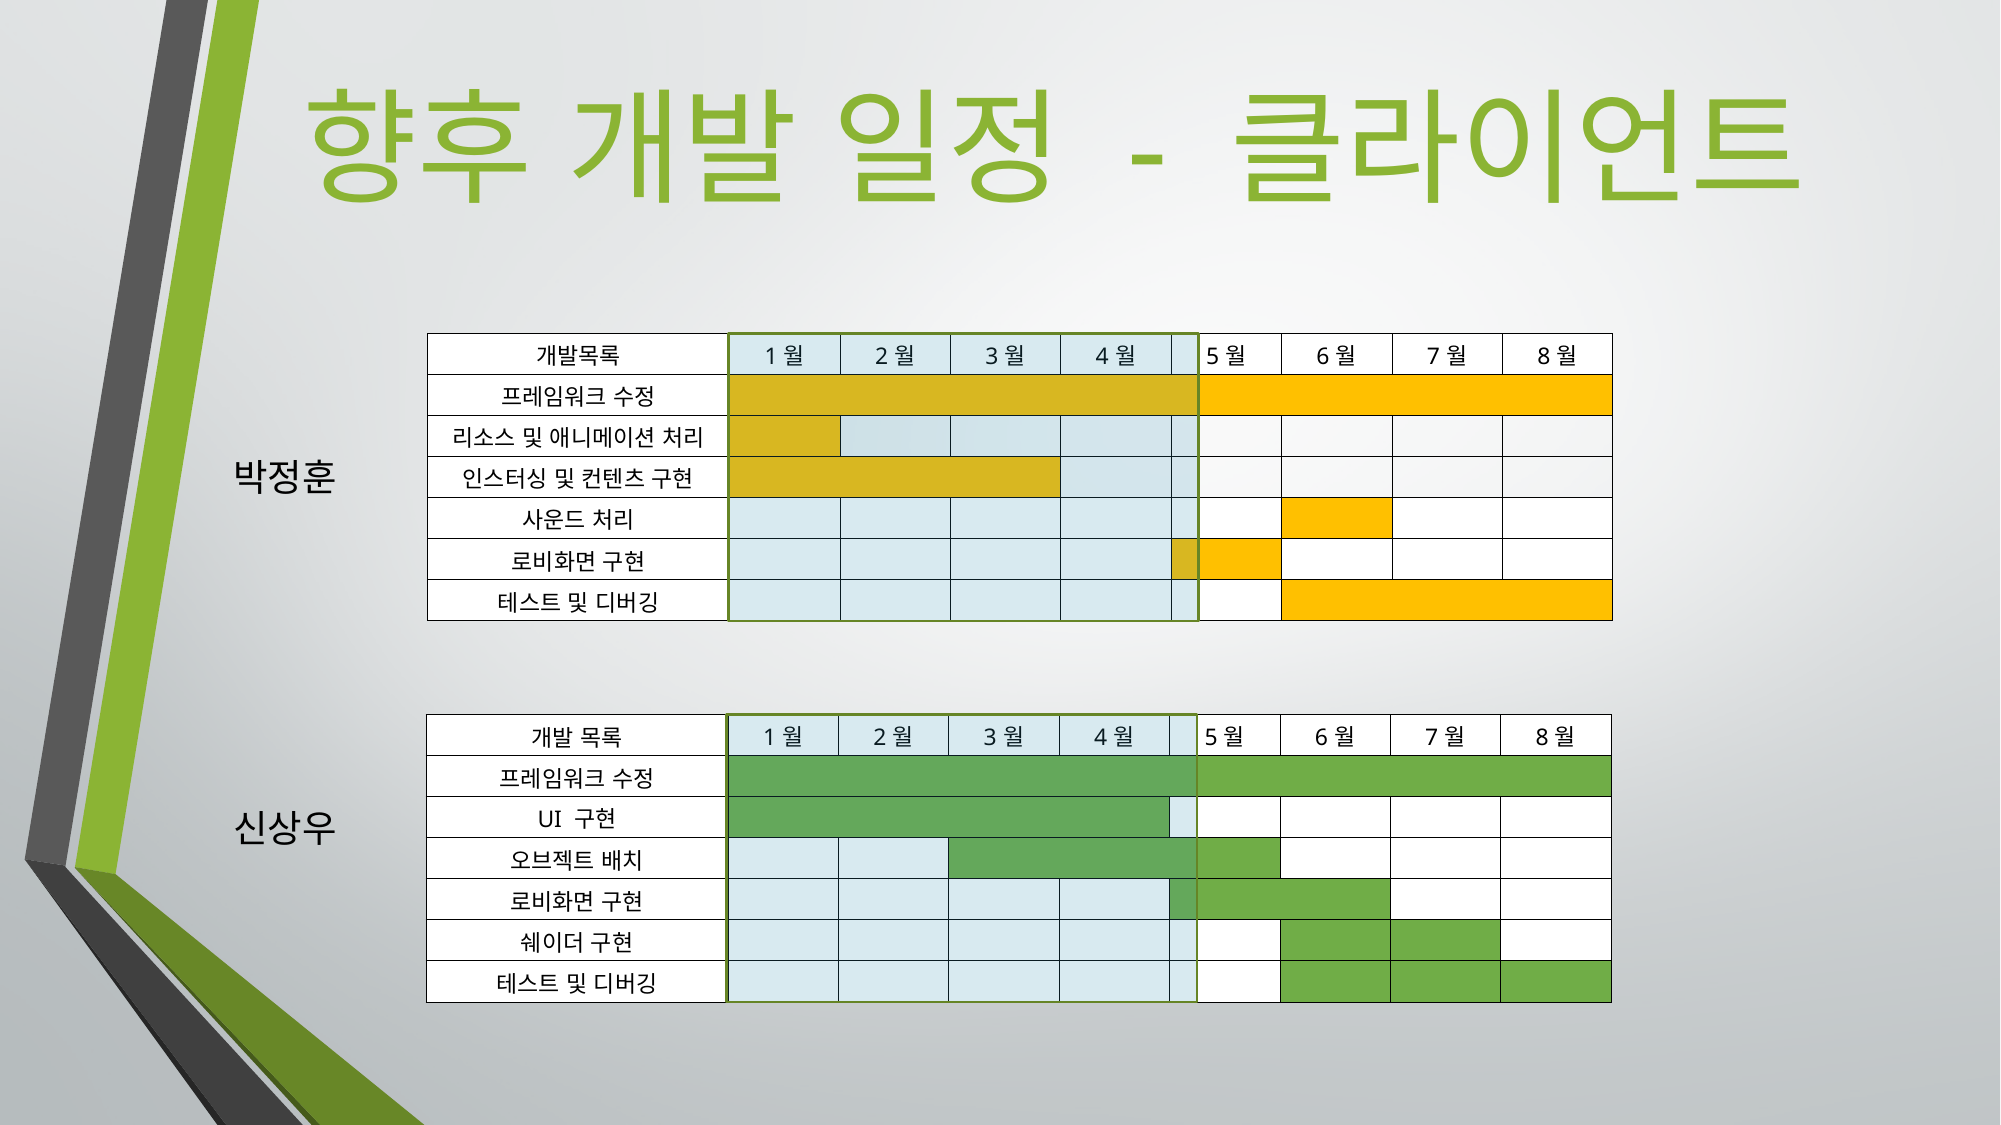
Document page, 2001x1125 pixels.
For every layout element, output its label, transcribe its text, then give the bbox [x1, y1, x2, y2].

table_cell [1501, 797, 1611, 837]
table_cell [1282, 457, 1392, 497]
table_cell [1198, 797, 1280, 837]
table_cell [1198, 838, 1280, 878]
table_cell [1501, 879, 1611, 919]
table_cell [1501, 961, 1611, 1002]
table_header 개발 목록 [427, 715, 725, 755]
table_cell [1503, 416, 1612, 456]
table_cell [1200, 580, 1281, 620]
table_cell 로비화면 구현 [427, 879, 725, 919]
table_cell [1281, 797, 1390, 837]
table_cell [1391, 920, 1500, 960]
table_cell [1282, 539, 1392, 579]
table_cell [1393, 498, 1502, 538]
table_cell [1501, 838, 1611, 878]
table_header 8월 [1503, 334, 1612, 374]
table_cell 오브젝트 배치 [427, 838, 725, 878]
table_cell [1281, 838, 1390, 878]
table_cell [1198, 879, 1390, 919]
table_cell [1200, 498, 1281, 538]
table_cell [1282, 416, 1392, 456]
table_cell [1503, 498, 1612, 538]
table_cell [1282, 498, 1392, 538]
table_header 5월 [1200, 334, 1281, 374]
table_header 6월 [1282, 334, 1392, 374]
table_cell [1393, 457, 1502, 497]
text_box 박정훈 [218, 446, 375, 507]
table_header 개발목록 [428, 334, 727, 374]
table_cell [1391, 797, 1500, 837]
table_cell [1391, 879, 1500, 919]
table_cell [1393, 416, 1502, 456]
table_header 5월 [1198, 715, 1280, 755]
table_cell [1198, 756, 1611, 796]
table_header 6월 [1281, 715, 1390, 755]
table_cell [1391, 838, 1500, 878]
text_box [725, 713, 1198, 1003]
table_header 8월 [1501, 715, 1611, 755]
table_cell [1198, 920, 1280, 960]
table_cell [1200, 539, 1281, 579]
table_cell [1200, 416, 1281, 456]
table_cell 인스터싱 및 컨텐츠 구현 [428, 457, 727, 497]
table_cell [1198, 961, 1280, 1002]
table_cell 프레임워크 수정 [428, 375, 727, 415]
table_cell [1200, 457, 1281, 497]
text_box [727, 332, 1200, 622]
table_cell 사운드 처리 [428, 498, 727, 538]
title 향후 개발 일정 - 클라이언트 [218, 0, 1890, 288]
table_cell [1393, 539, 1502, 579]
table_cell UI 구현 [427, 797, 725, 837]
table_cell 프레임워크 수정 [427, 756, 725, 796]
table_cell [1281, 961, 1390, 1002]
table_header 7월 [1393, 334, 1502, 374]
table_cell 쉐이더 구현 [427, 920, 725, 960]
table_cell [1282, 580, 1612, 620]
table_cell [1200, 375, 1612, 415]
table_cell [1503, 457, 1612, 497]
table_cell [1501, 920, 1611, 960]
table_cell 로비화면 구현 [428, 539, 727, 579]
table_cell 리소스 및 애니메이션 처리 [428, 416, 727, 456]
text_box 신상우 [218, 797, 375, 858]
table_cell [1503, 539, 1612, 579]
table_header 7월 [1391, 715, 1500, 755]
table_cell [1281, 920, 1390, 960]
table_cell 테스트 및 디버깅 [428, 580, 727, 620]
table_cell [1391, 961, 1500, 1002]
table_cell 테스트 및 디버깅 [427, 961, 725, 1002]
